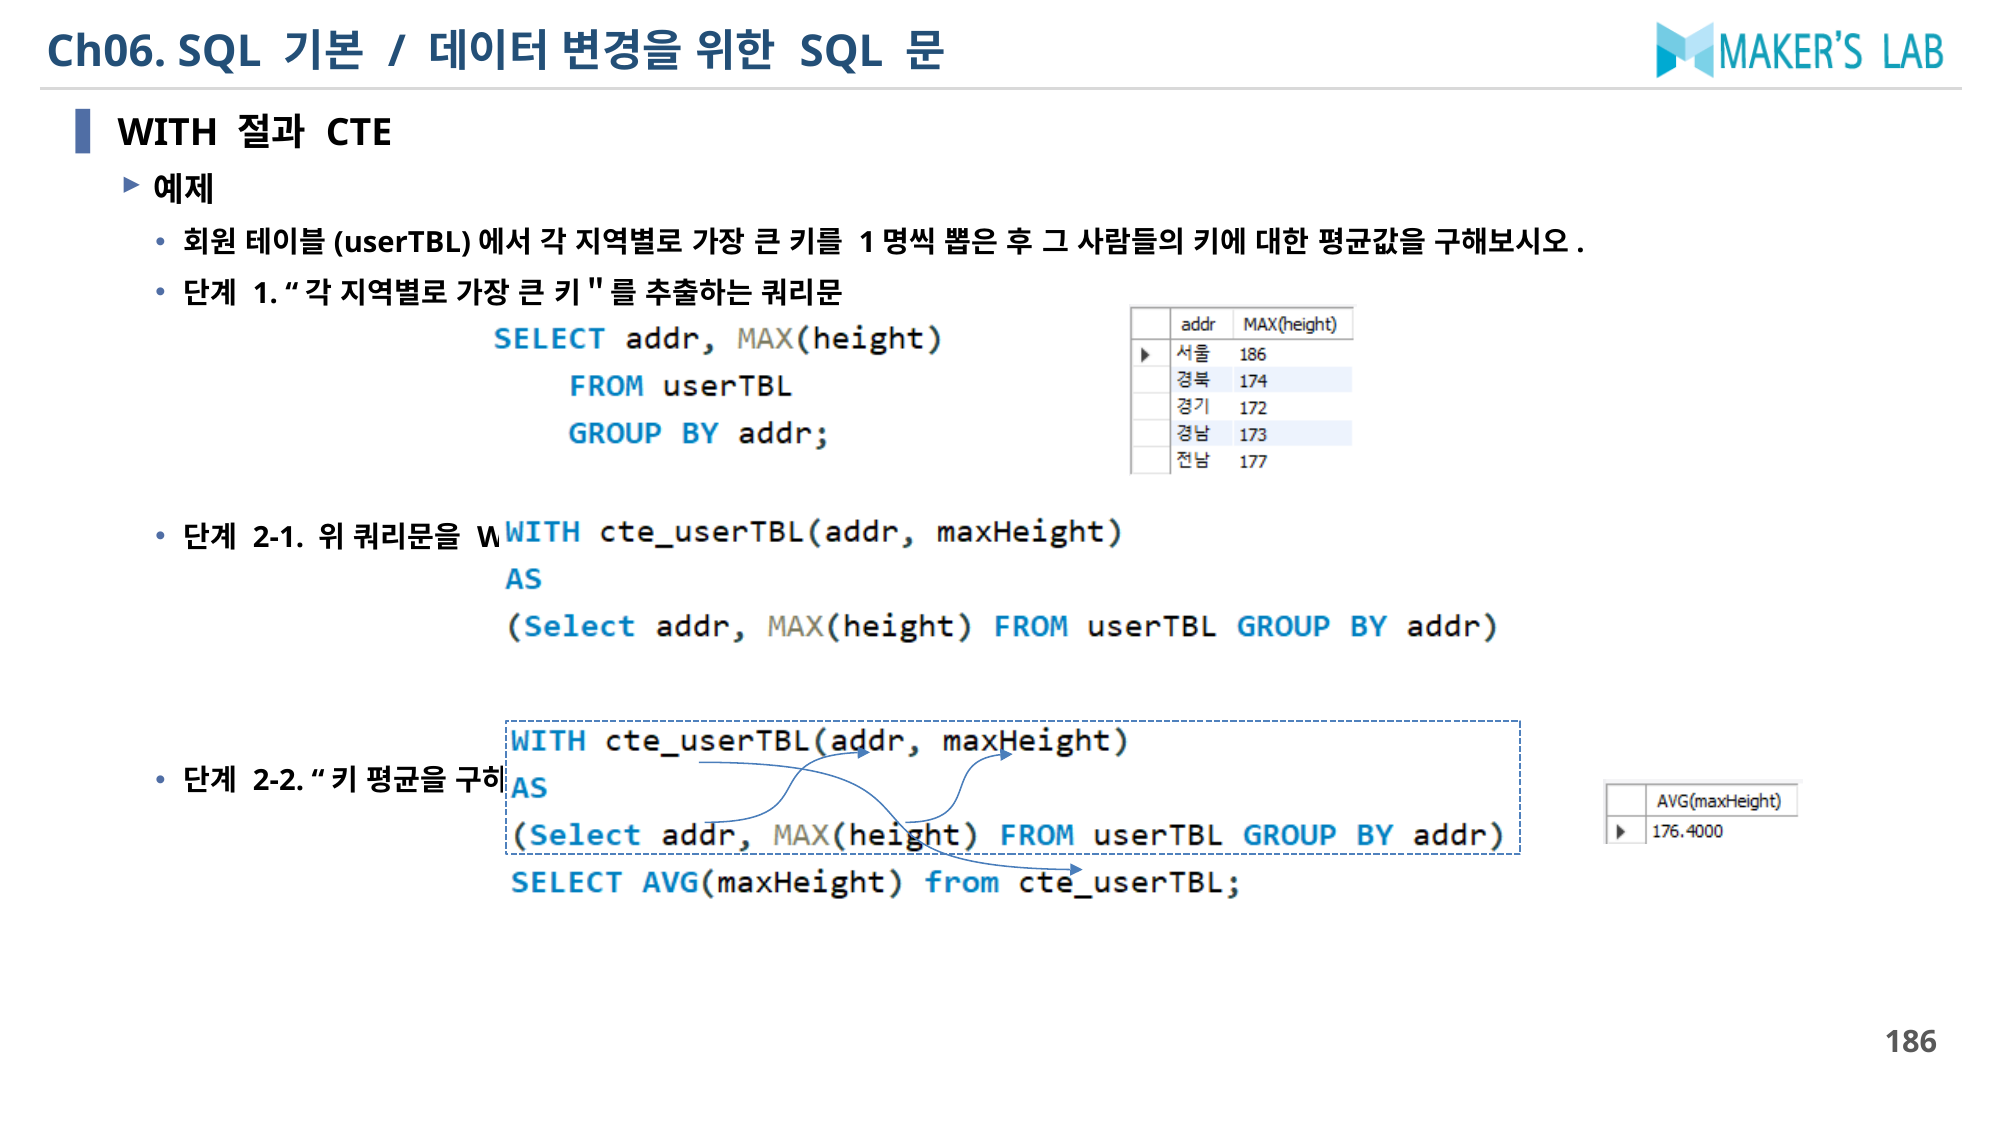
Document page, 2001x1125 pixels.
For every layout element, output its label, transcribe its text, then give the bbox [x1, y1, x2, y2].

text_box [698, 762, 1083, 870]
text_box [905, 753, 1014, 760]
picture [498, 512, 1500, 646]
picture [1648, 11, 1952, 84]
picture [503, 721, 1508, 902]
text_box [1509, 719, 1522, 856]
list WITH 절과 CTE 예제 회원 테이블(userTBL)에서 각 지역별로 가장 큰 키를 1명씩 뽑은 후 그 사람들의 키에 대한 평균값을 구해보시오. 단계 1. “각 지역별로 가장 큰 키＂를 추출하는 쿼리문 단계 2-1. 위 쿼리문을 WITH 구문으로 묶고 단계 2-2. “키 평균을 구하는 쿼리“ (추가) 작성 [46, 100, 1952, 404]
title Ch06. SQL 기본 / 데이터 변경을 위한 SQL 문 [31, 14, 1914, 84]
picture [1603, 779, 1803, 844]
slide_number 186 [1802, 1012, 1953, 1073]
picture [1129, 304, 1357, 476]
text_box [704, 751, 871, 760]
picture [491, 322, 949, 453]
